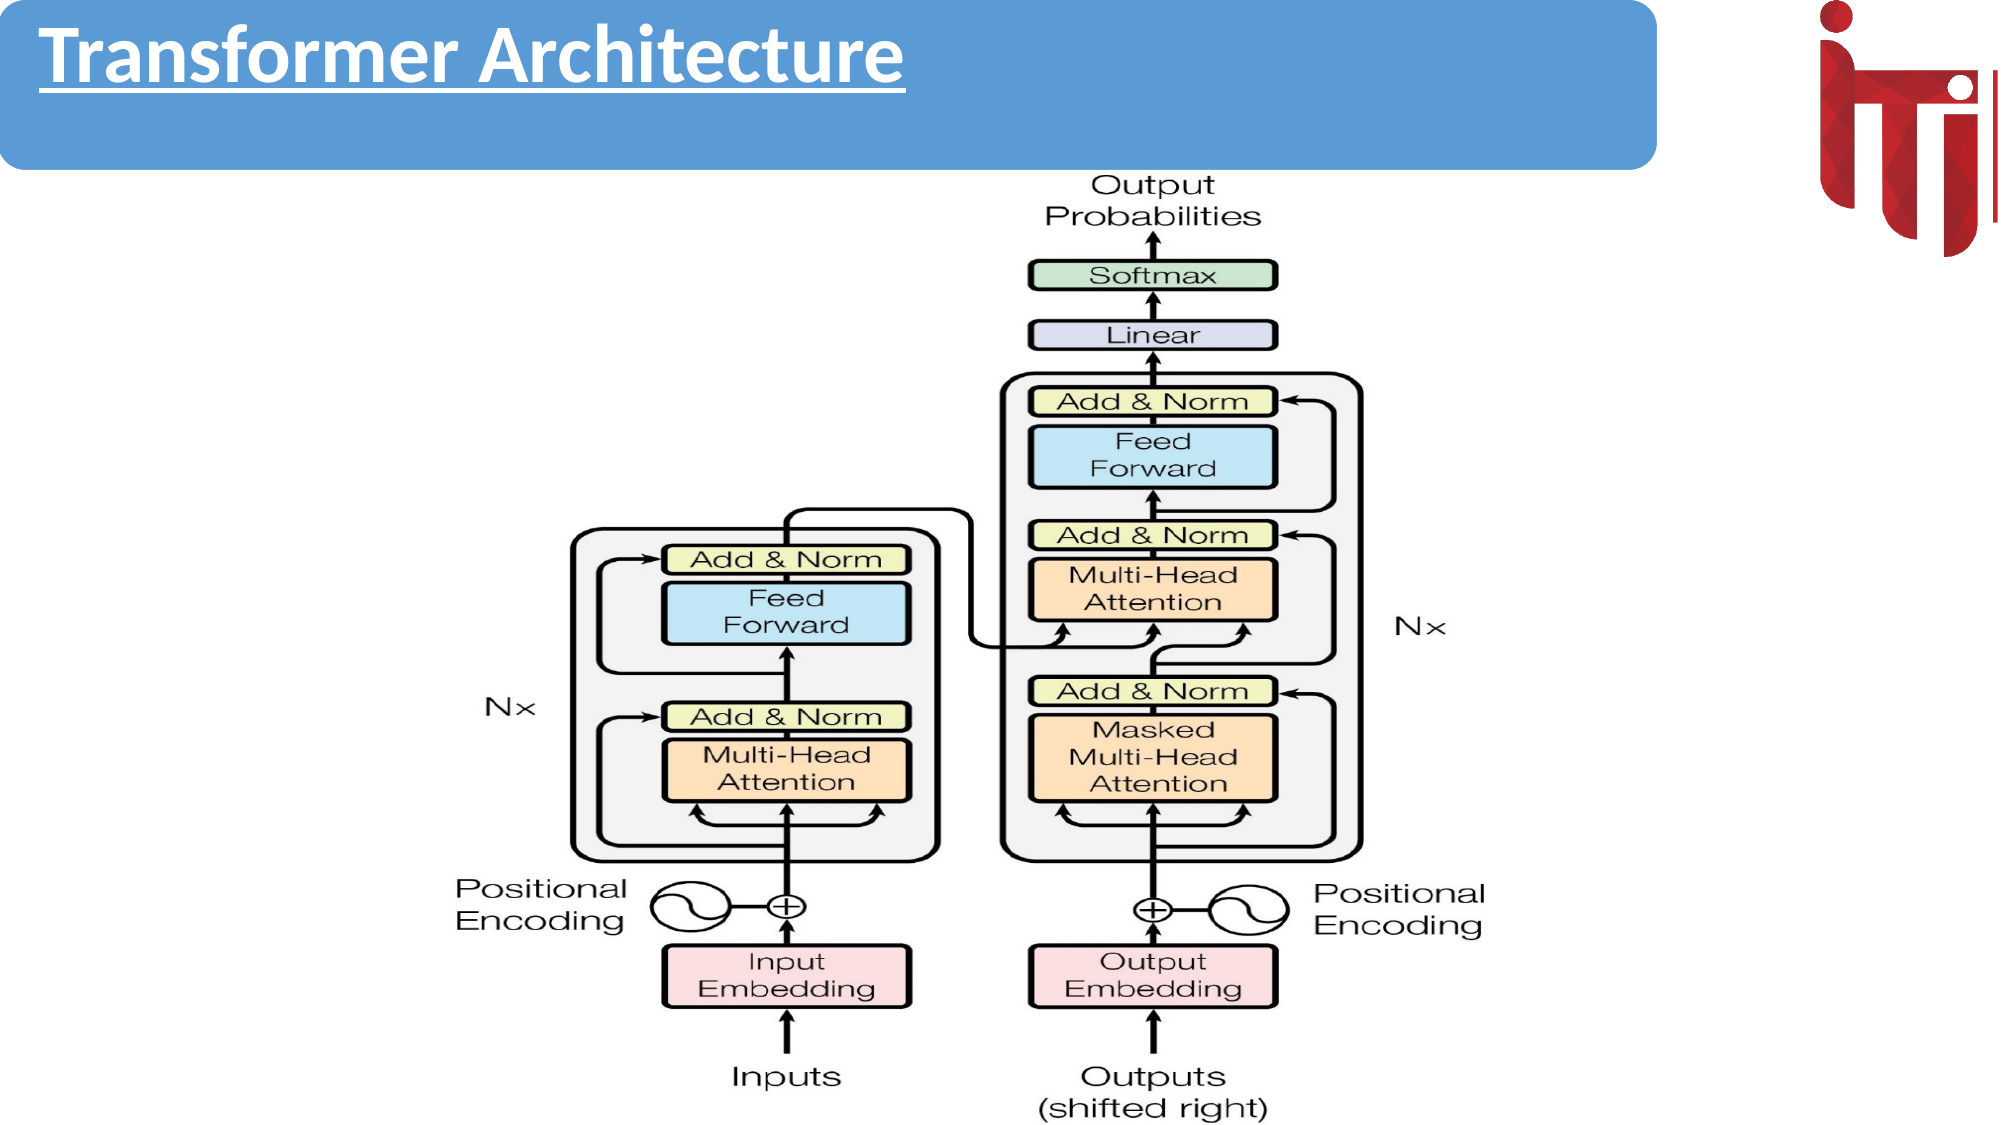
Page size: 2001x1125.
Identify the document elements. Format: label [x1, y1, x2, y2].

picture [454, 171, 1486, 1125]
picture [1818, 0, 2000, 257]
text_box [0, 0, 1659, 172]
